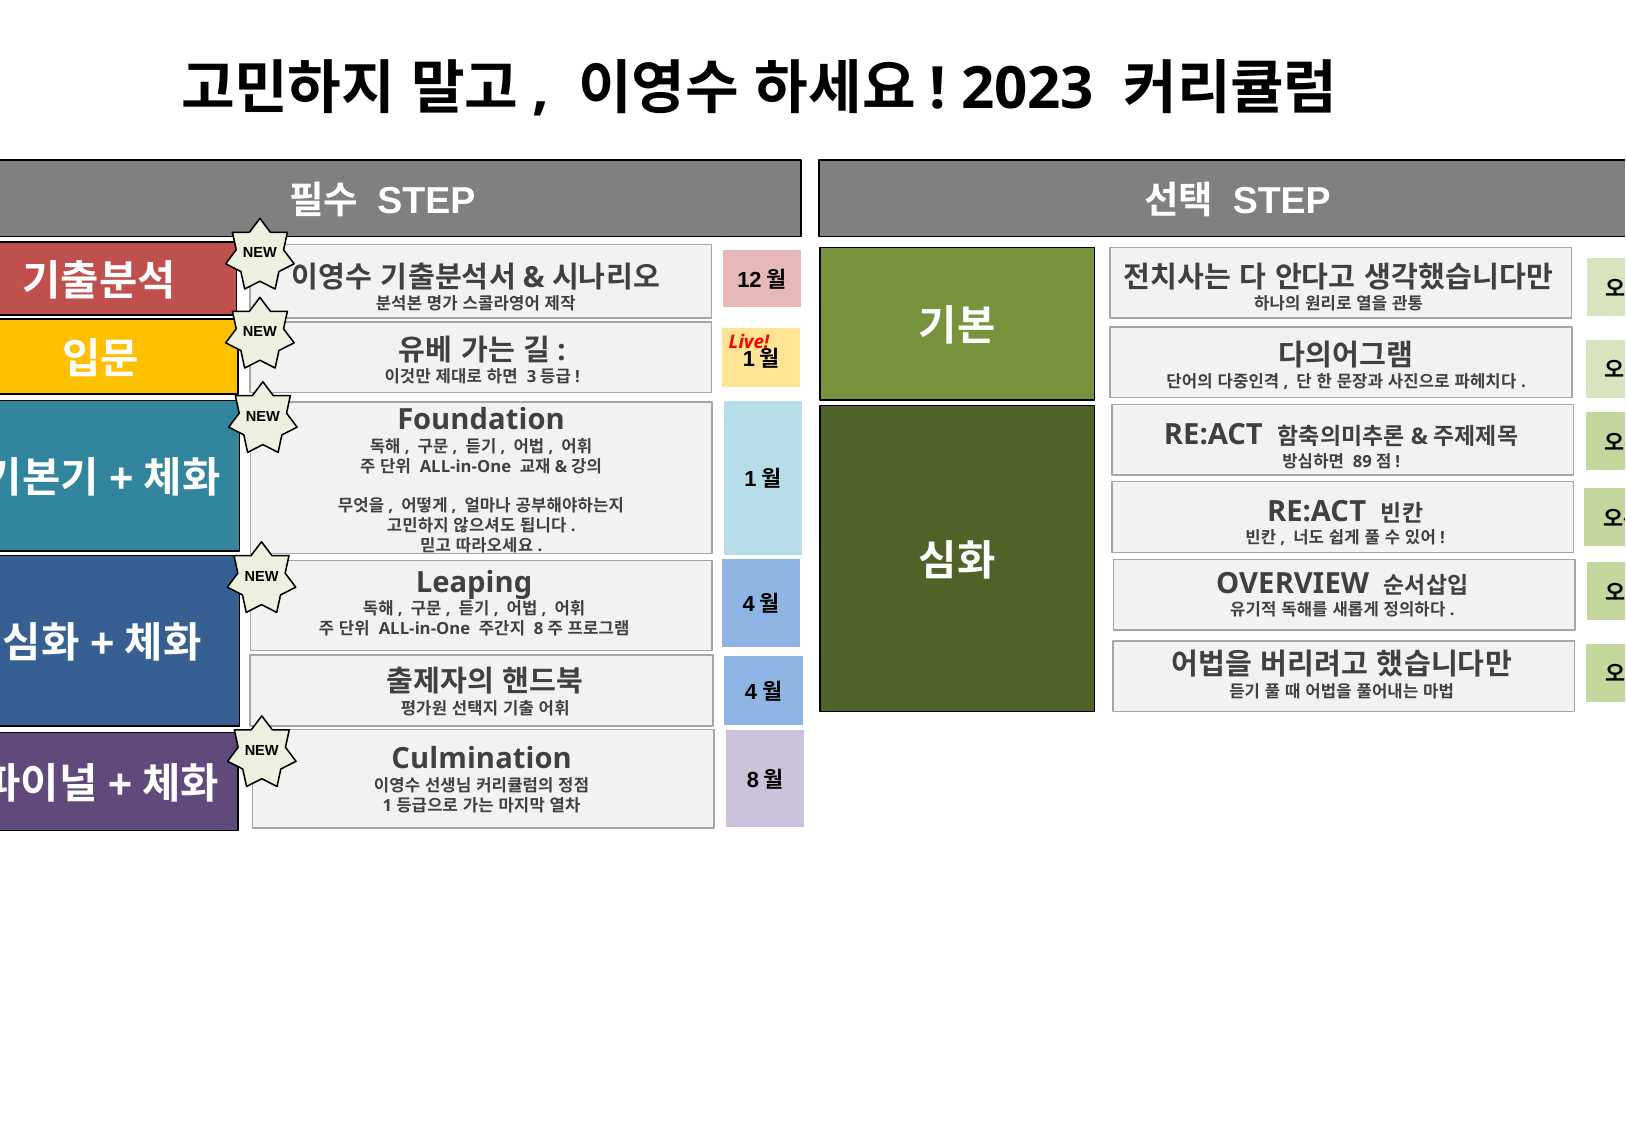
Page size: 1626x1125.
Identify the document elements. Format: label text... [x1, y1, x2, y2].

text_box 기본기+체화 [0, 400, 240, 551]
text_box 4월 [721, 557, 802, 648]
text_box 오픈 [1584, 338, 1625, 399]
text_box 오픈 [1584, 411, 1625, 472]
text_box 어법을 버리려고 했습니다만 듣기 풀 때 어법을 풀어내는 마법 [1110, 638, 1574, 708]
text_box 오픈 [1585, 561, 1625, 622]
text_box [1112, 404, 1574, 475]
text_box Foundation 독해, 구문, 듣기, 어법, 어휘 주 단위 ALL-in-One 교재&강의 무엇을, 어떻게, 얼마나 공부해야하는지 고민하지 않으셔도 됩니다. 믿고 따라오세요. [250, 403, 712, 554]
text_box 출제자의 핸드북 평가원 선택지 기출 어휘 [254, 655, 717, 725]
text_box 전치사는 다 안다고 생각했습니다만 하나의 원리로 열을 관통 [1095, 250, 1592, 321]
text_box 4월 [723, 655, 804, 726]
text_box 12월 [722, 249, 802, 308]
text_box [252, 729, 714, 828]
text_box 심화+체화 [0, 555, 240, 726]
text_box 기출분석 [0, 241, 237, 315]
text_box [1112, 481, 1574, 553]
text_box 필수 STEP [0, 159, 802, 237]
text_box 고민하지 말고, 이영수 하세요! 2023 커리큘럼 [80, 42, 1439, 128]
text_box 기본 [820, 247, 1095, 400]
text_box 8월 [725, 729, 806, 828]
text_box 선택 STEP [818, 159, 1625, 237]
text_box NEW [225, 218, 295, 290]
text_box NEW [227, 715, 297, 787]
text_box NEW [227, 541, 296, 613]
text_box 파이널+체화 [0, 732, 238, 831]
text_box Live! [715, 322, 794, 360]
text_box 심화 [820, 405, 1095, 712]
text_box 다의어그램 단어의 다중인격, 단 한 문장과 사진으로 파헤치다. [1108, 328, 1584, 419]
text_box RE:ACT 함축의미추론&주제제목 방심하면 89점! [1132, 408, 1551, 479]
text_box 오픈 [1585, 257, 1625, 318]
text_box NEW [228, 395, 298, 453]
text_box [1113, 559, 1575, 631]
text_box 이영수 기출분석서&시나리오 분석본 명가 스콜라영어 제작 [248, 250, 704, 320]
text_box [249, 655, 254, 726]
text_box Leaping 독해, 구문, 듣기, 어법, 어휘 주 단위 ALL-in-One 주간지 8주 프로그램 [255, 555, 694, 646]
text_box 입문 [0, 319, 238, 395]
text_box 오픈 [1585, 642, 1625, 703]
text_box OVERVIEW 순서삽입 유기적 독해를 새롭게 정의하다. [1111, 556, 1574, 627]
text_box 1월 [721, 327, 802, 388]
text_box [249, 321, 714, 395]
text_box RE:ACT 빈칸 빈칸, 너도 쉽게 풀 수 있어! [1114, 484, 1576, 555]
text_box [250, 560, 712, 651]
text_box [284, 244, 712, 318]
text_box Culmination 이영수 선생님 커리큘럼의 정점 1등급으로 가는 마지막 열차 [251, 732, 713, 822]
text_box [1112, 640, 1575, 712]
text_box 1월 [723, 400, 803, 556]
text_box NEW [225, 297, 288, 365]
text_box 오픈 [1583, 487, 1625, 548]
